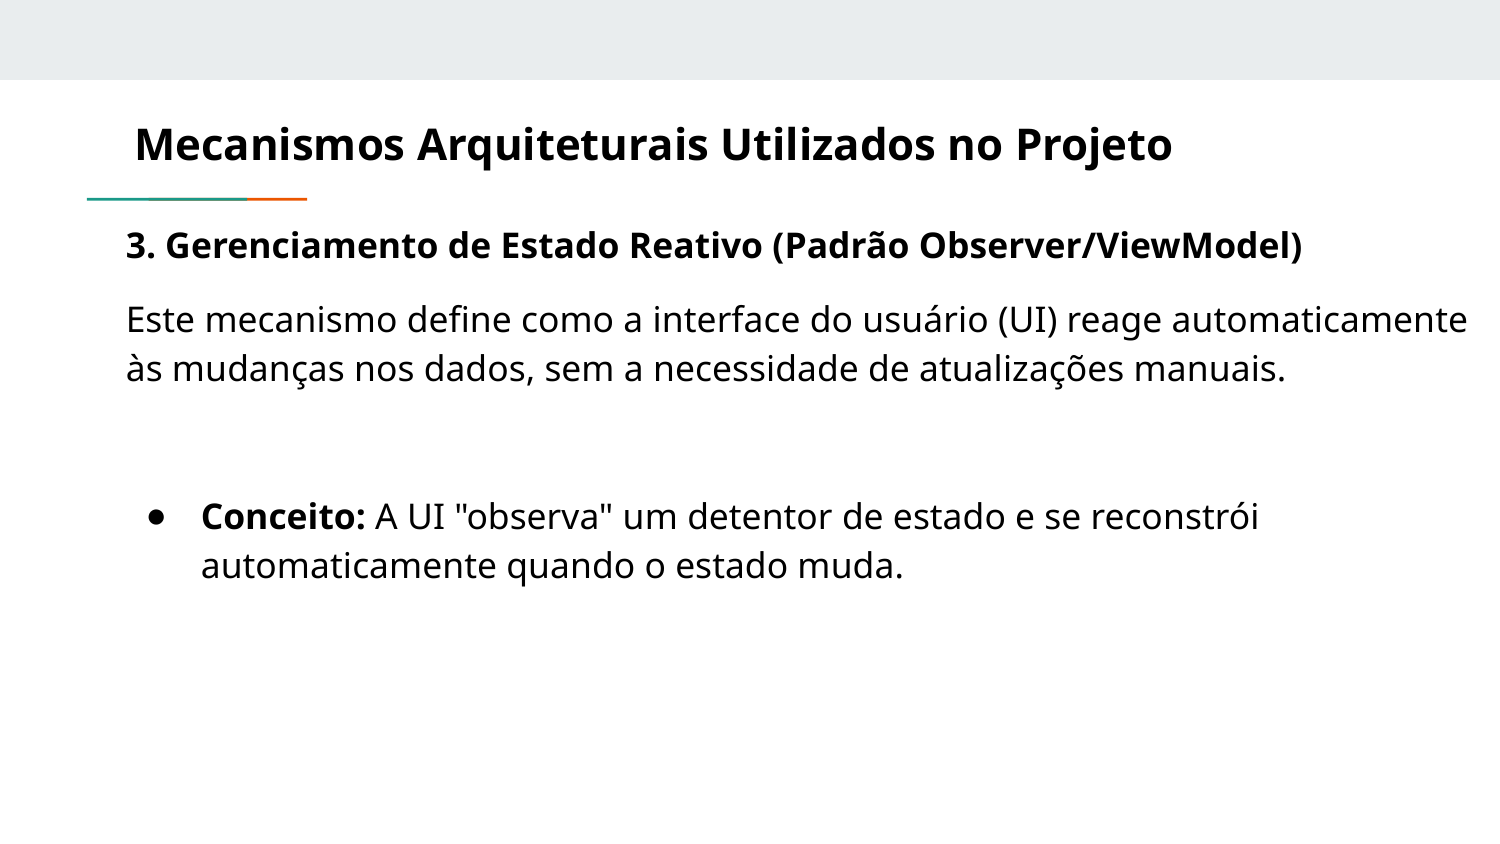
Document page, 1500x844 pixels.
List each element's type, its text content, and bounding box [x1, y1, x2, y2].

title Mecanismos Arquiteturais Utilizados no Projeto [119, 93, 1381, 136]
list 3. Gerenciamento de Estado Reativo (Padrão Observer/ViewModel) Este mecanismo define como a interface do usuário (UI) reage automaticamente às mudanças nos dados, sem a necessidade de atualizações manuais. Conceito: A UI "observa" um detentor de estado e se reconstrói automaticamente quando o estado muda. [110, 136, 1484, 786]
